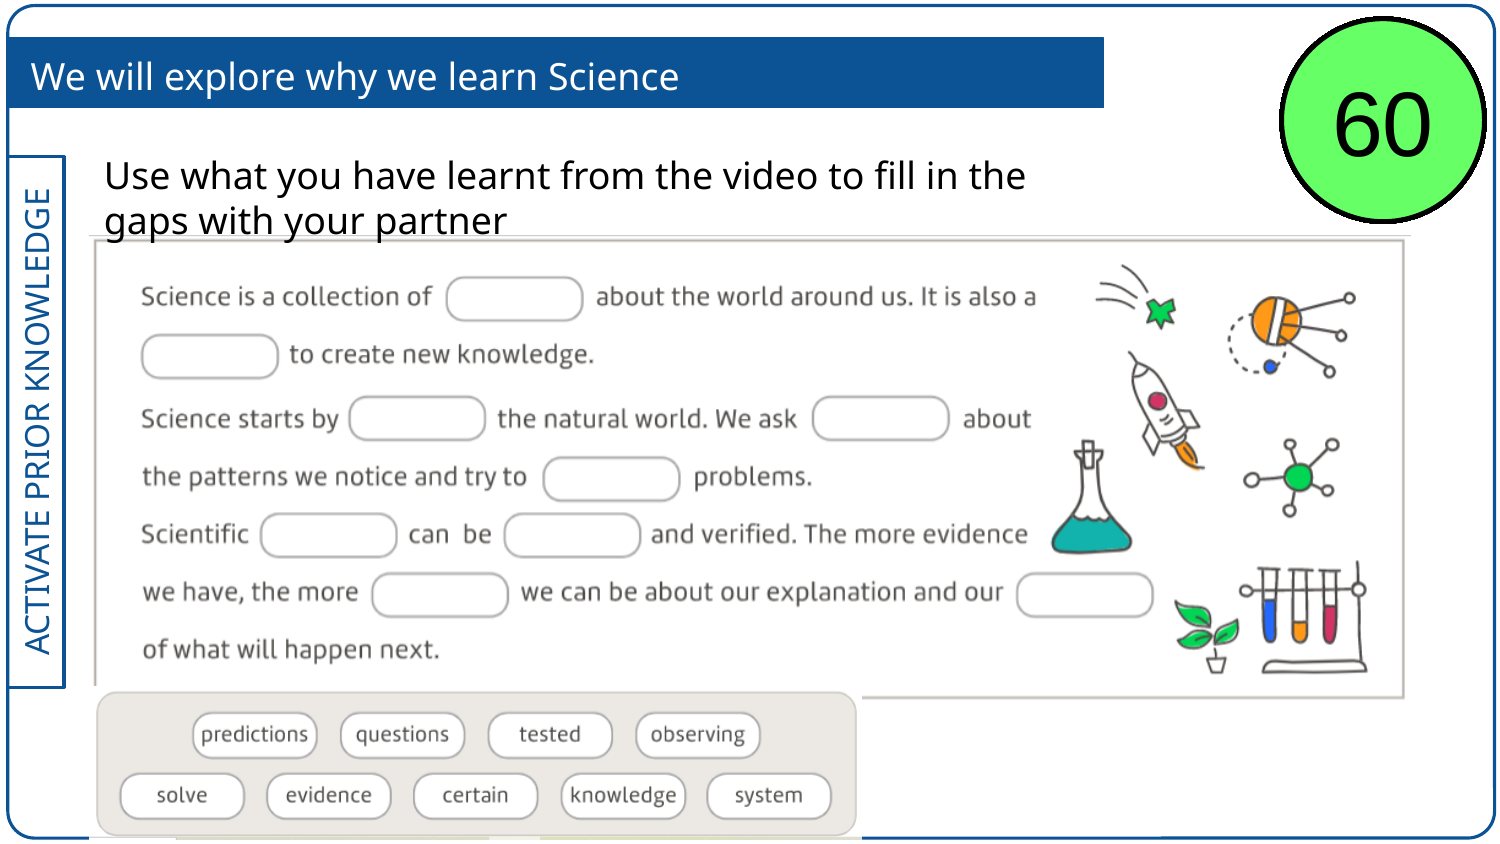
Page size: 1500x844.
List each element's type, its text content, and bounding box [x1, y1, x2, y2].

subtitle We will explore why we learn Science [15, 43, 1097, 101]
text_box Use what you have learnt from the video to fill in the gaps with your partner [89, 144, 1097, 233]
text_box 60 [1281, 18, 1485, 222]
picture [88, 235, 1412, 840]
